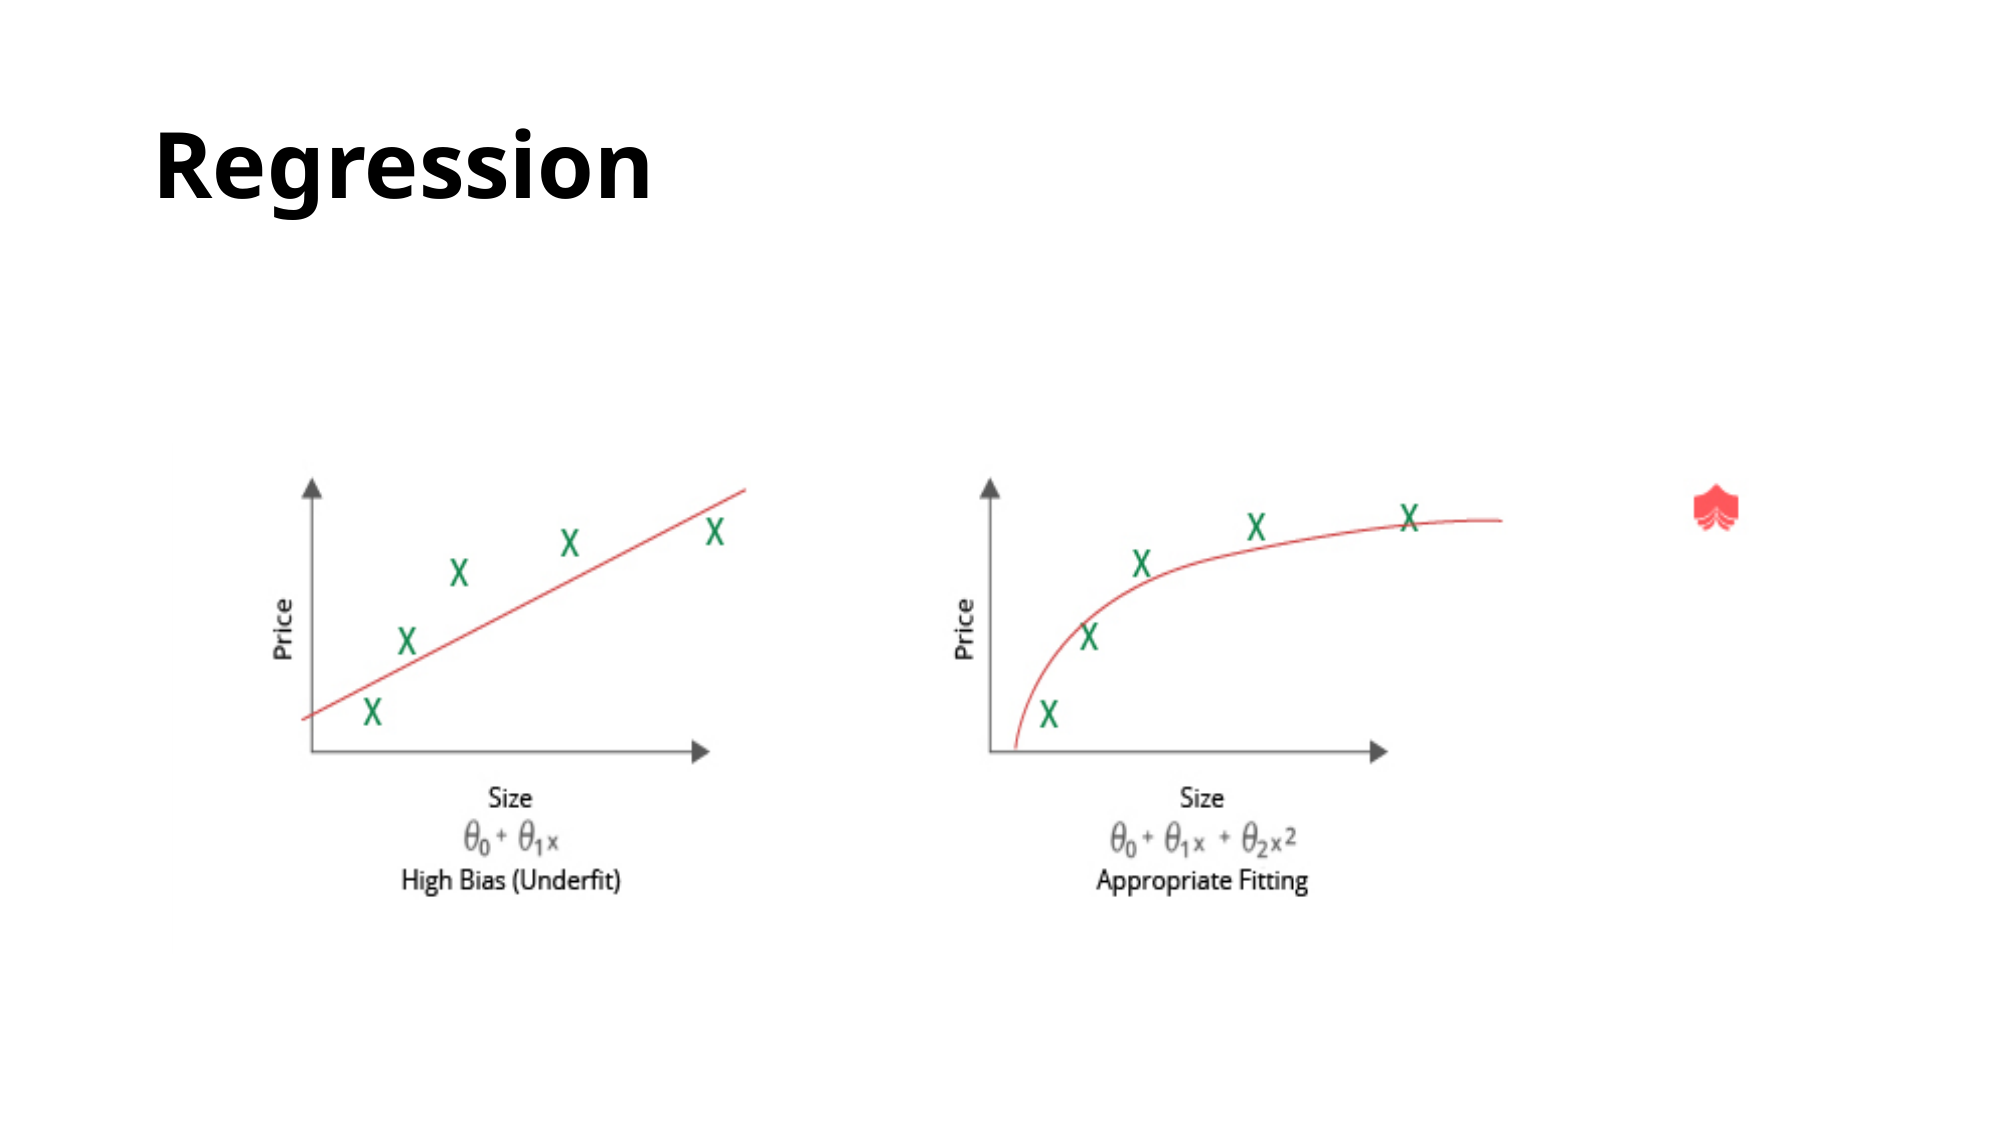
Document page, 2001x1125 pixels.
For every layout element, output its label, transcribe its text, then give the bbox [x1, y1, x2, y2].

title Regression [137, 59, 1863, 278]
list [171, 443, 1775, 954]
